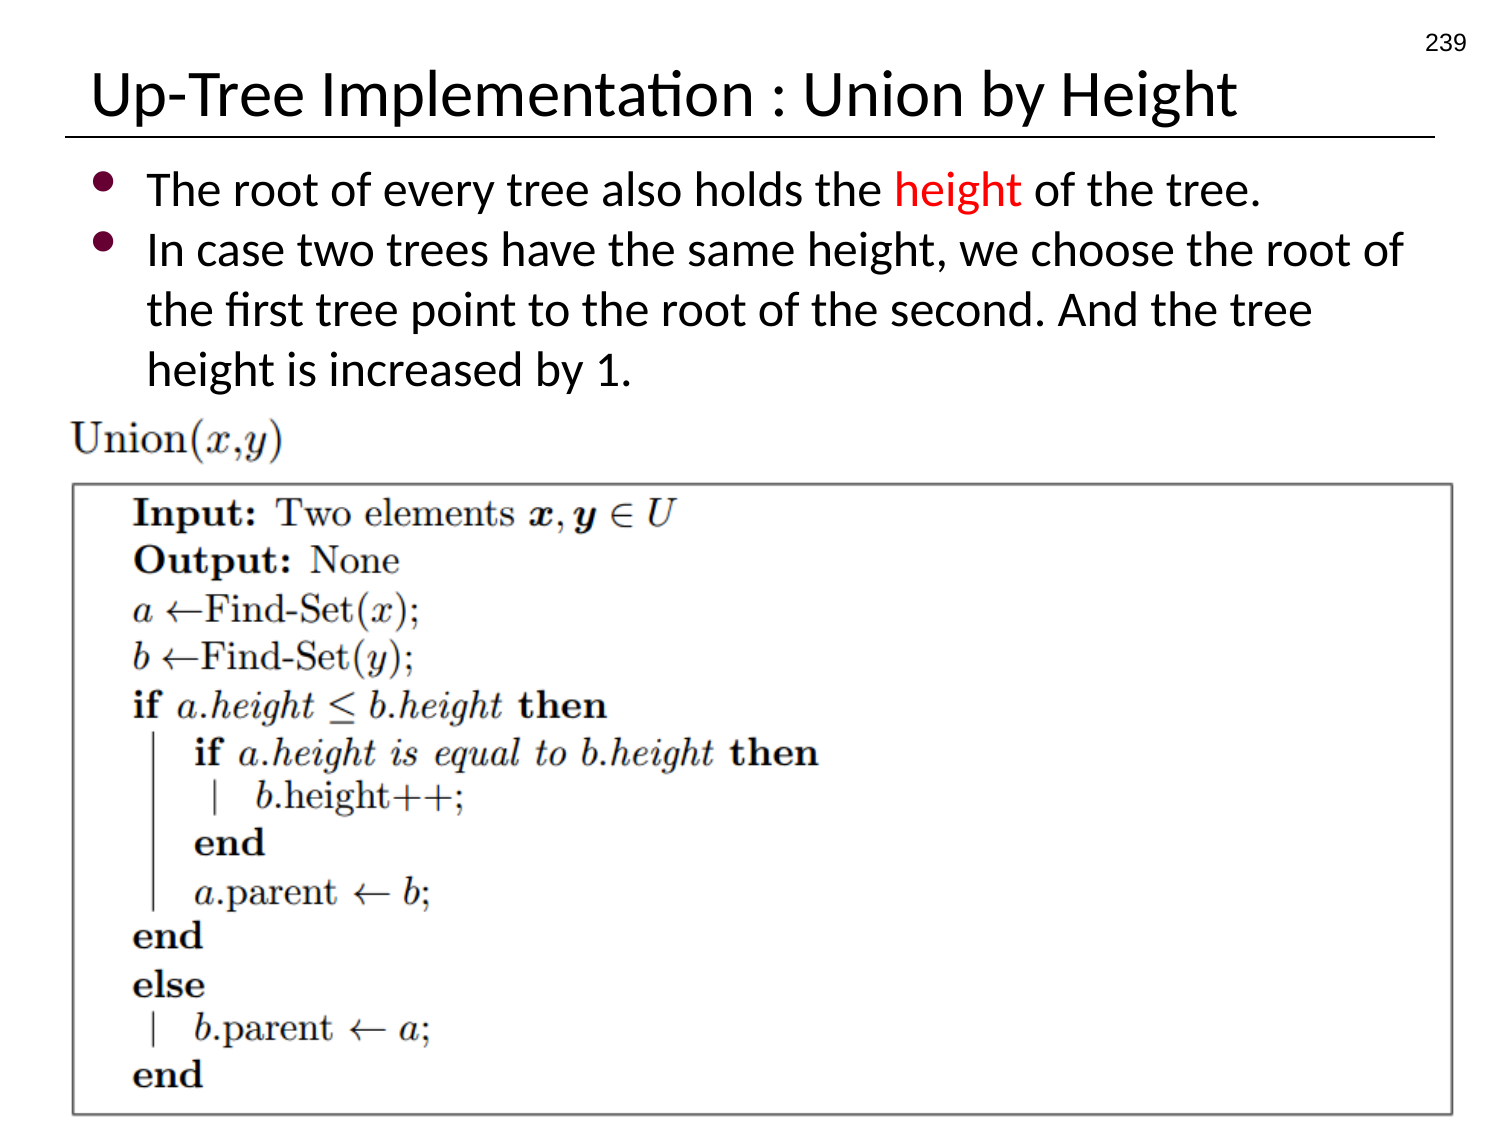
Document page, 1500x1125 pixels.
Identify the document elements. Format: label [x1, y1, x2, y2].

title [75, 20, 1425, 138]
picture [69, 480, 1455, 1118]
list [75, 148, 1425, 480]
picture [67, 414, 290, 469]
slide_number [1131, 18, 1483, 62]
